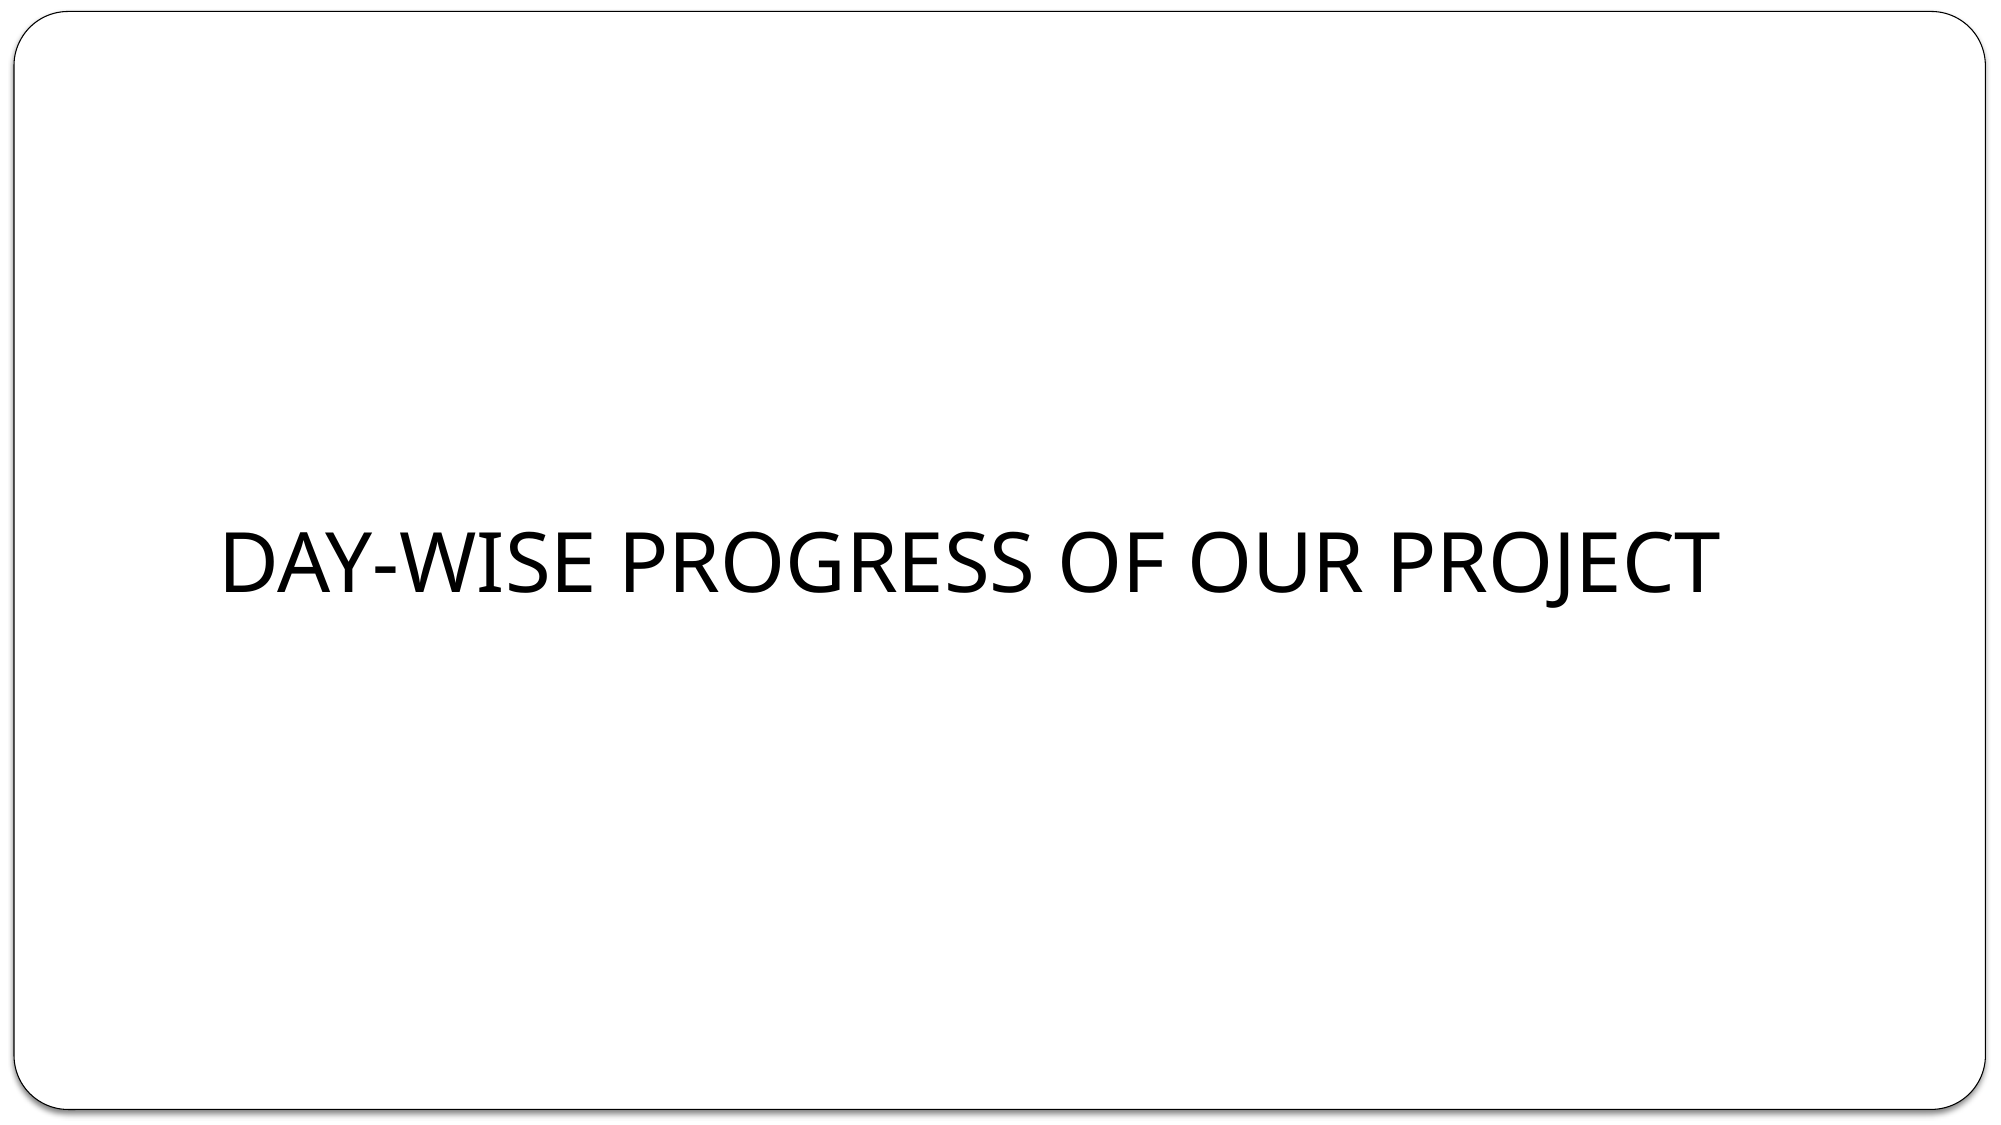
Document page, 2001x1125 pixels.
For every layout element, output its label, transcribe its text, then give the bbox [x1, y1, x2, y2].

text_box DAY-WISE PROGRESS OF OUR PROJECT [203, 501, 2000, 617]
